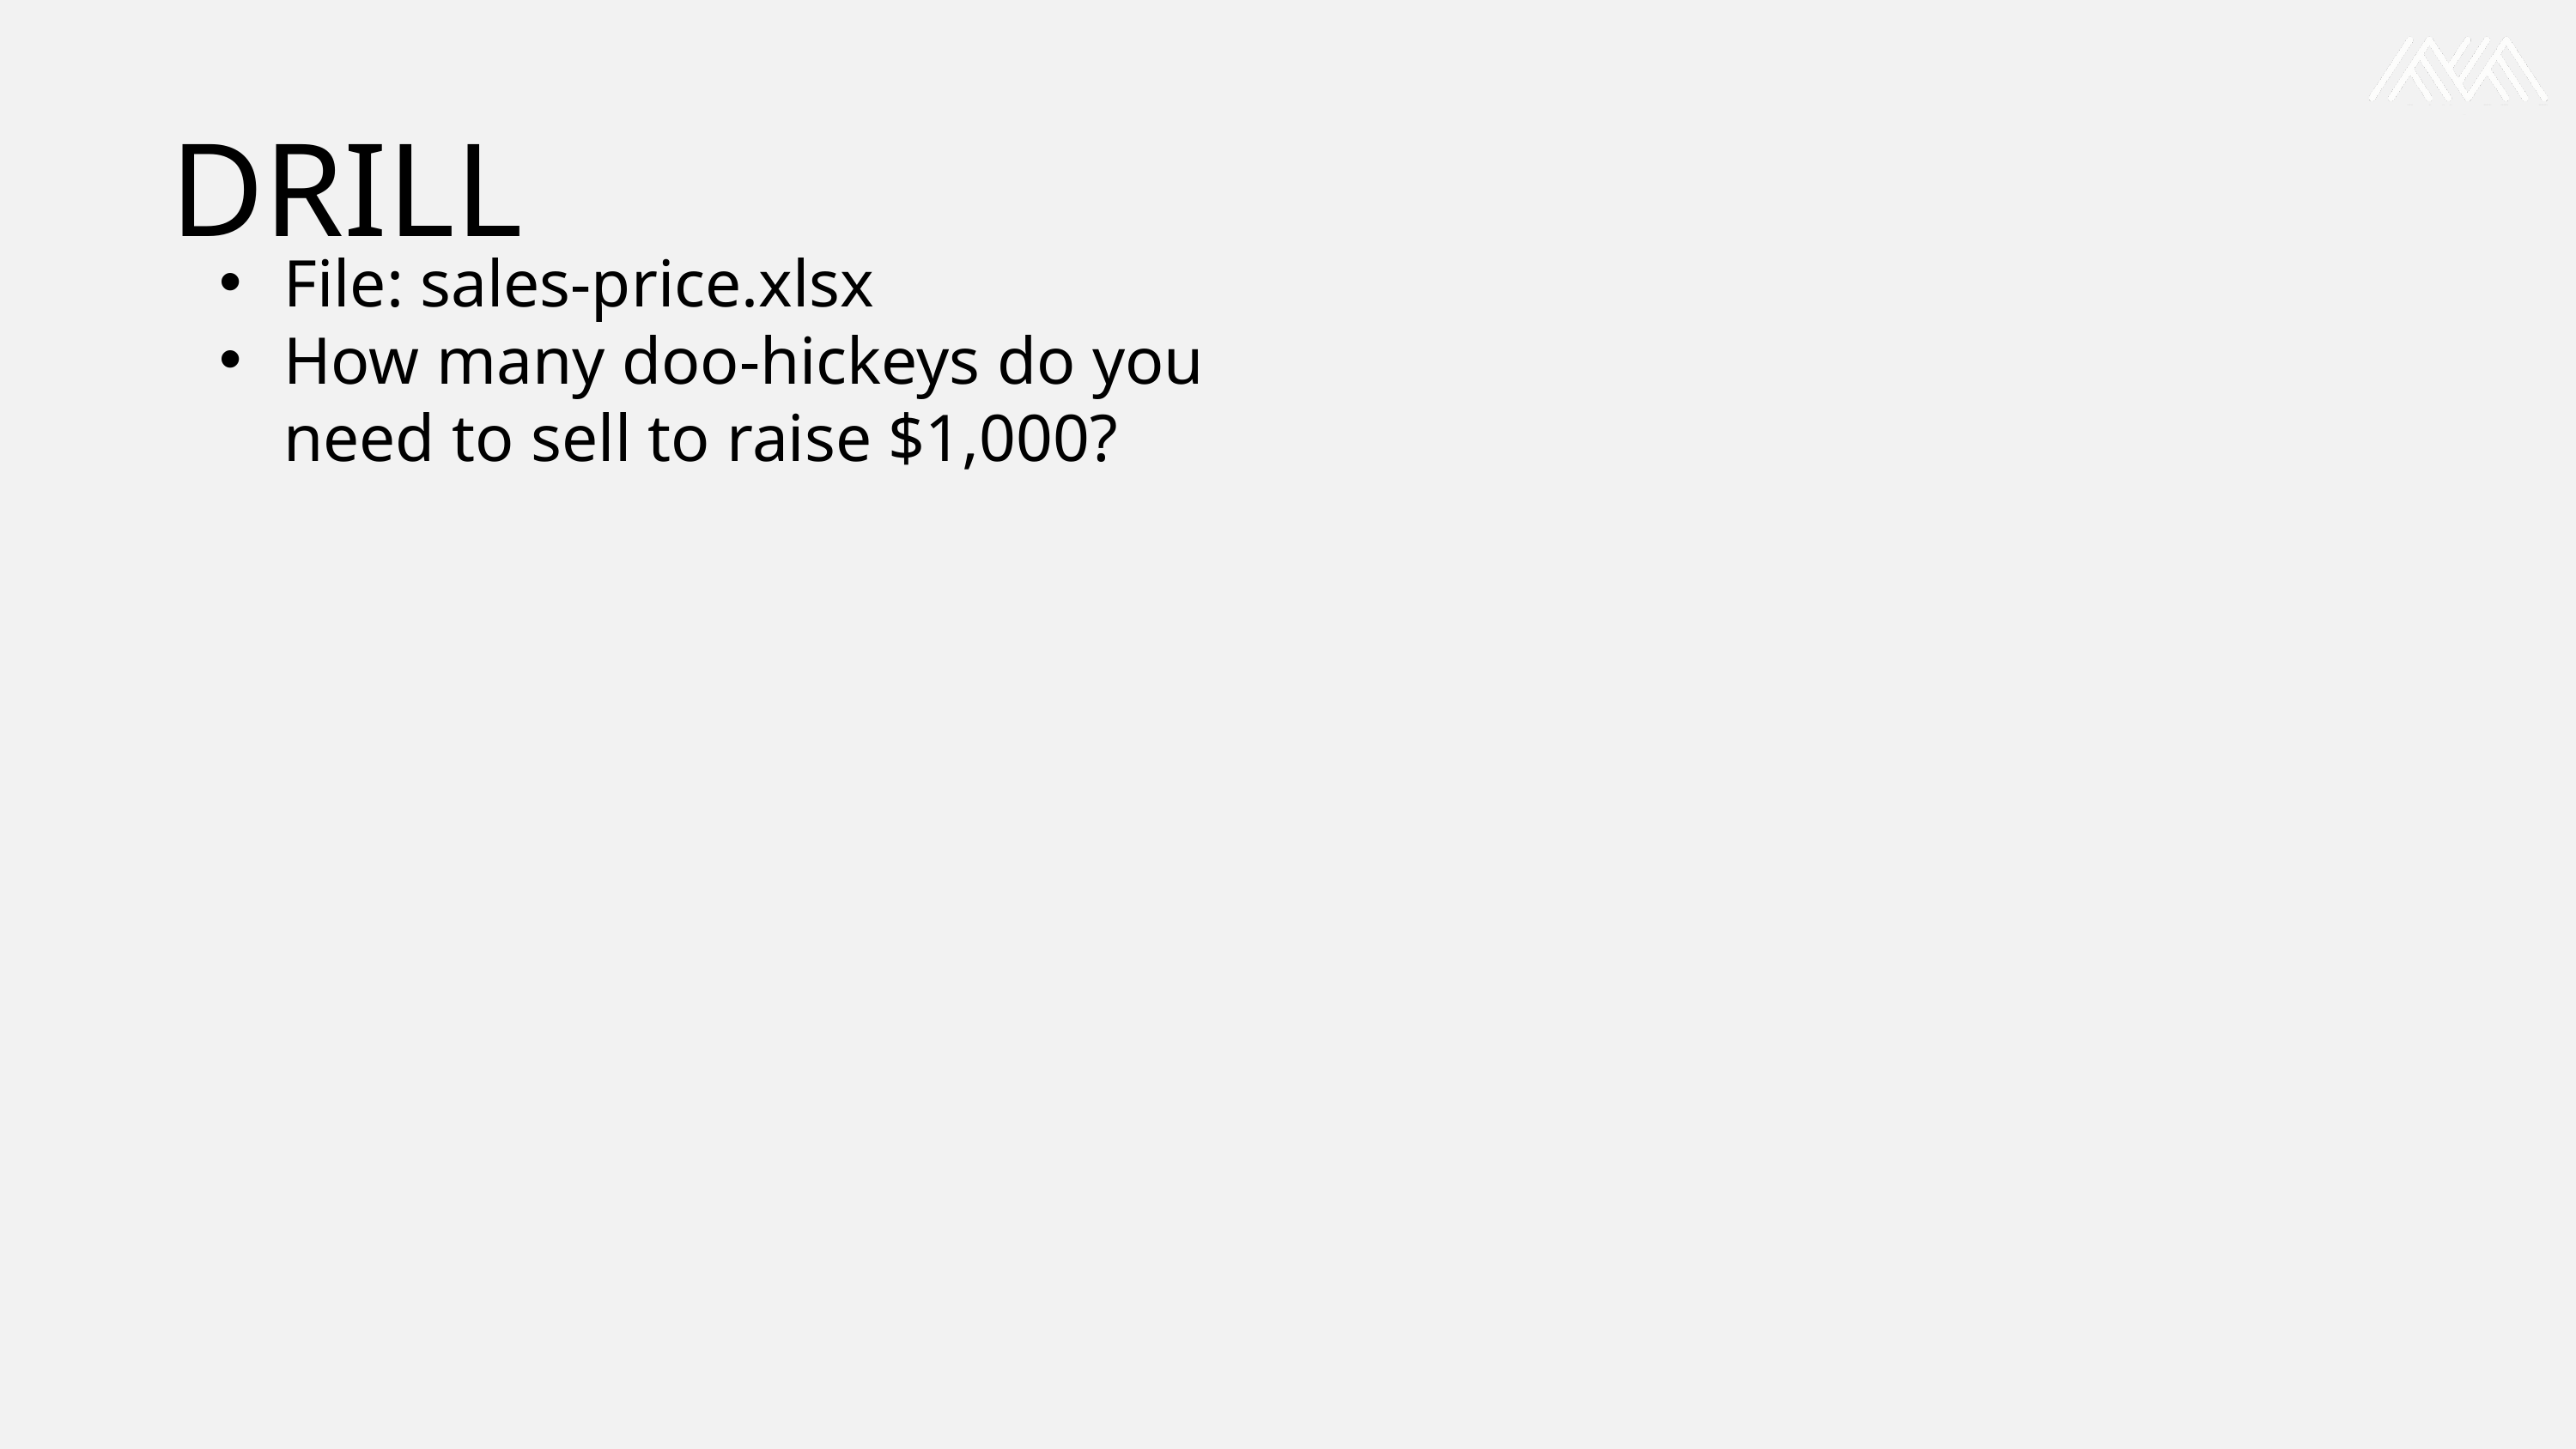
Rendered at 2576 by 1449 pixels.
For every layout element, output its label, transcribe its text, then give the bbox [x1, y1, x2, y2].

picture [2318, 0, 2576, 194]
text_box File: sales-price.xlsx How many doo-hickeys do you need to sell to raise $1,000? [170, 242, 1331, 475]
text_box DRILL [170, 82, 622, 242]
